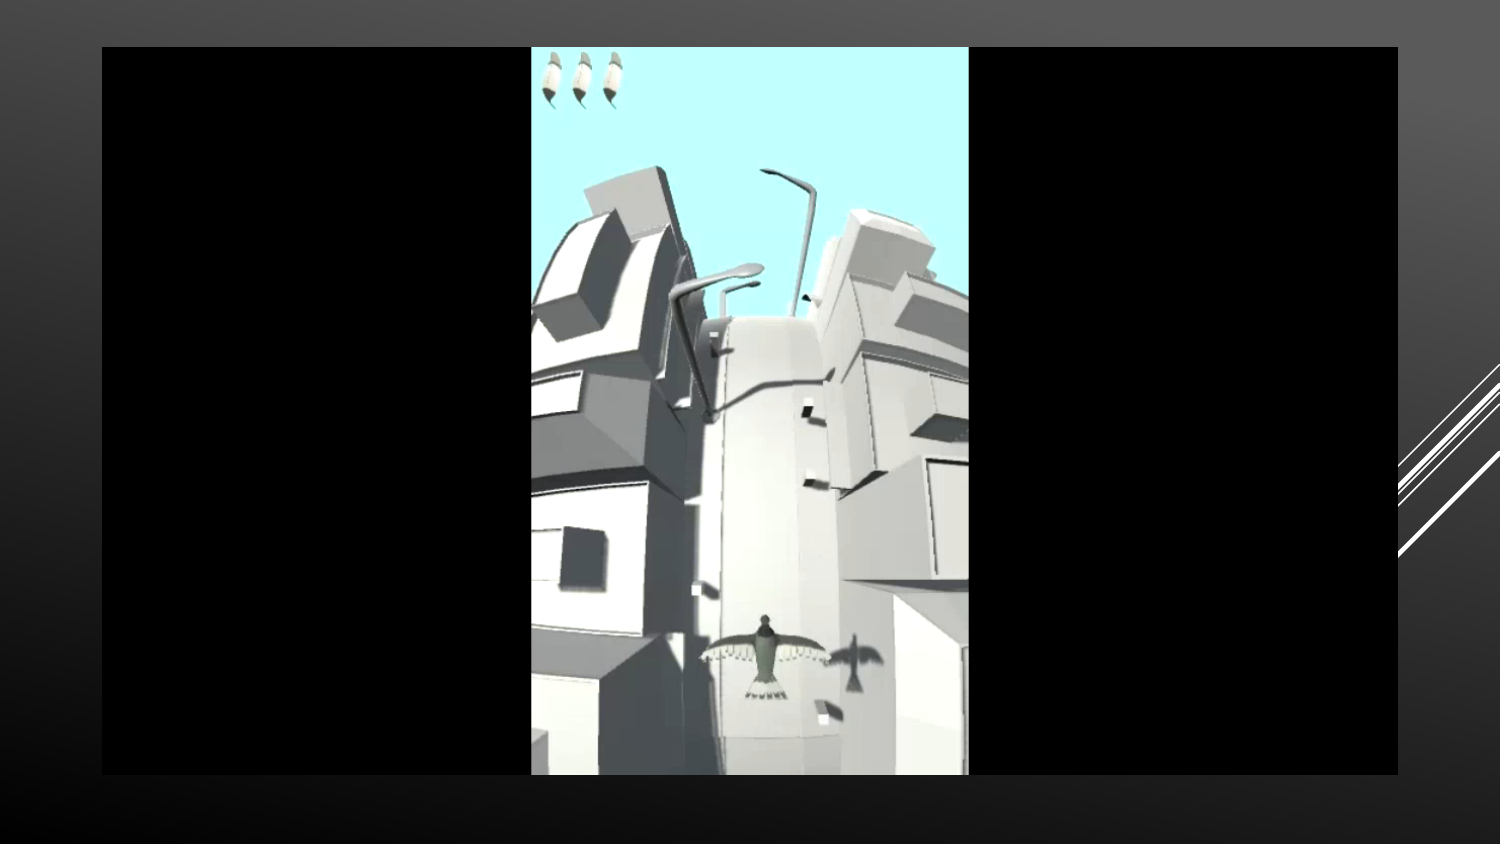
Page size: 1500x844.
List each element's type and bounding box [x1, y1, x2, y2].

text_box [101, 46, 1399, 777]
